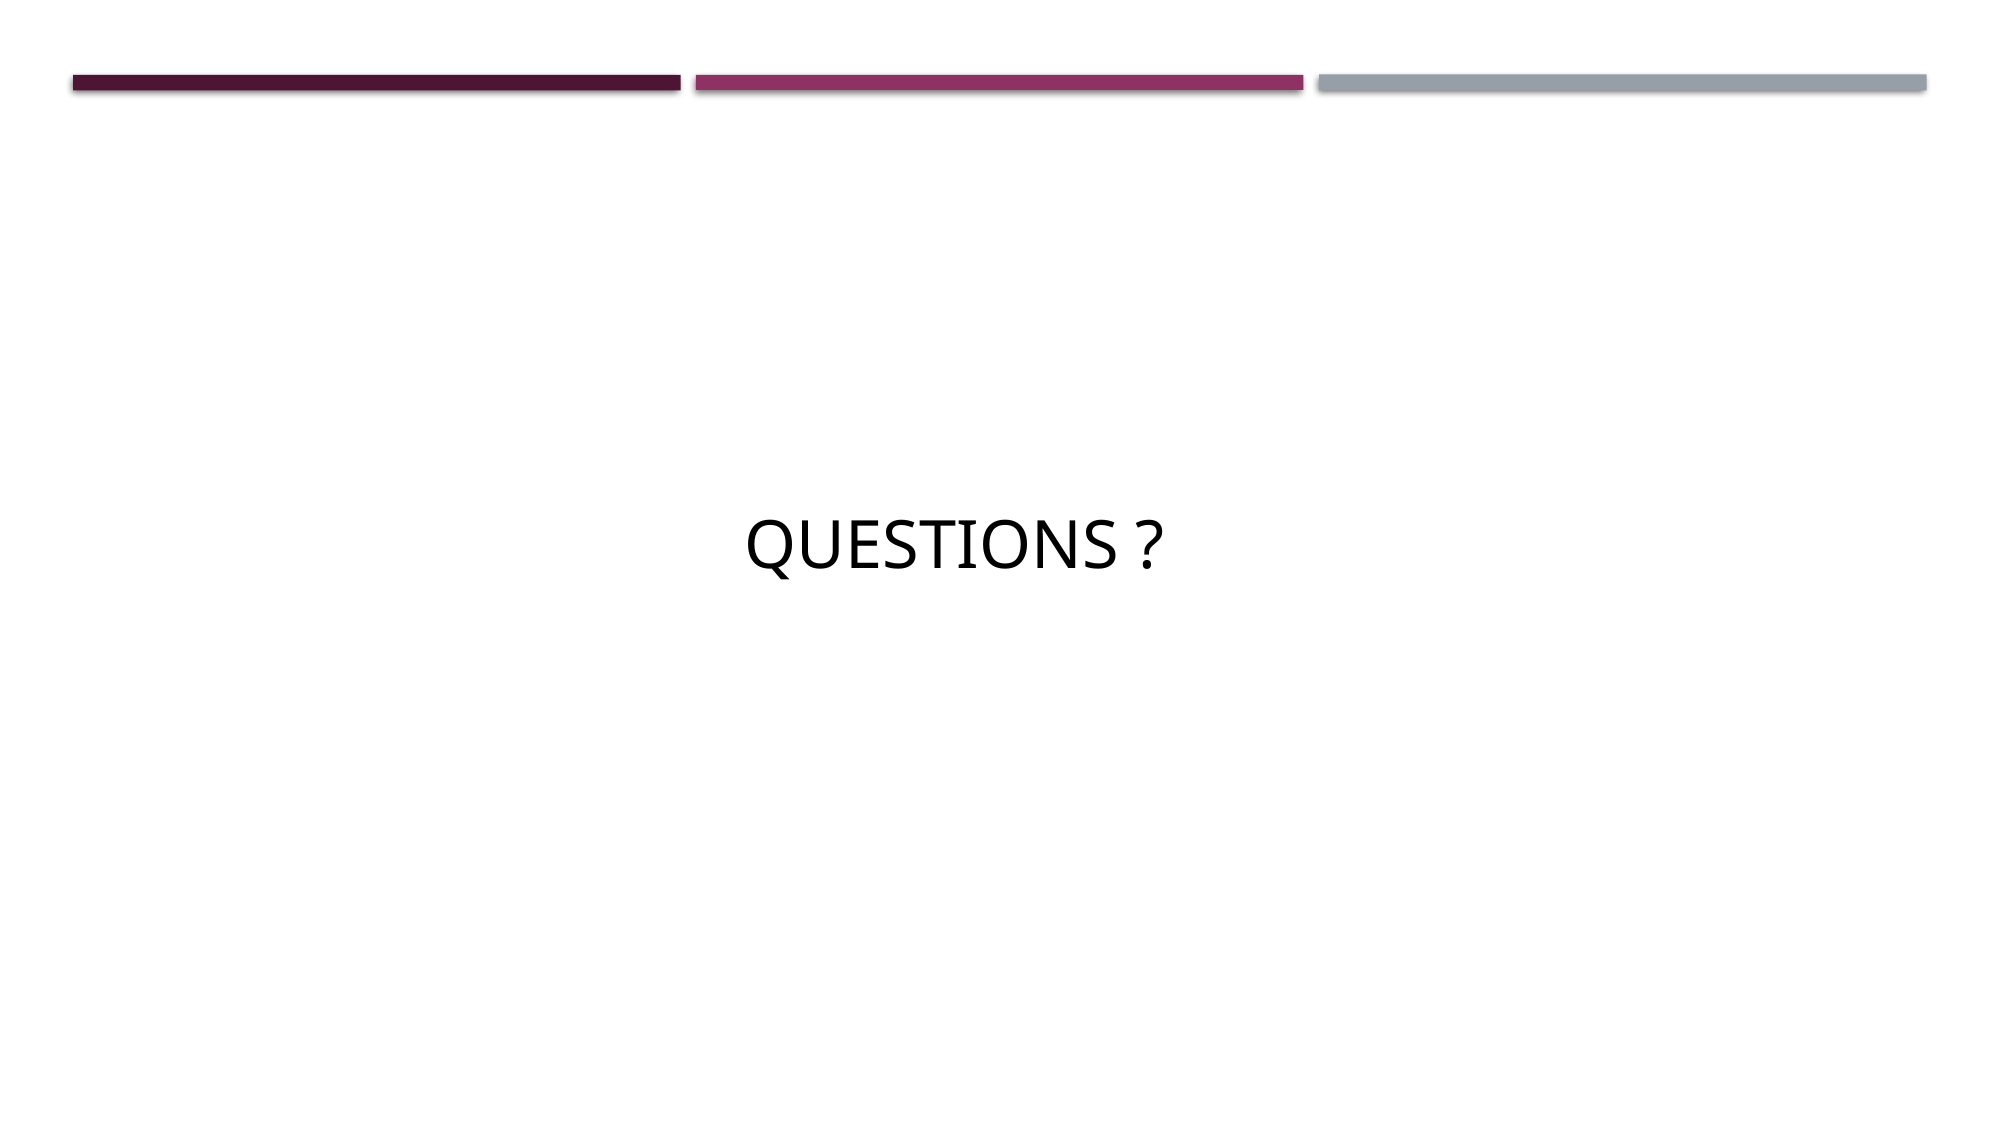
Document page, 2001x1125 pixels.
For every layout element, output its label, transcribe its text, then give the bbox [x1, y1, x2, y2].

text_box QUESTIONS ? [729, 494, 1340, 590]
